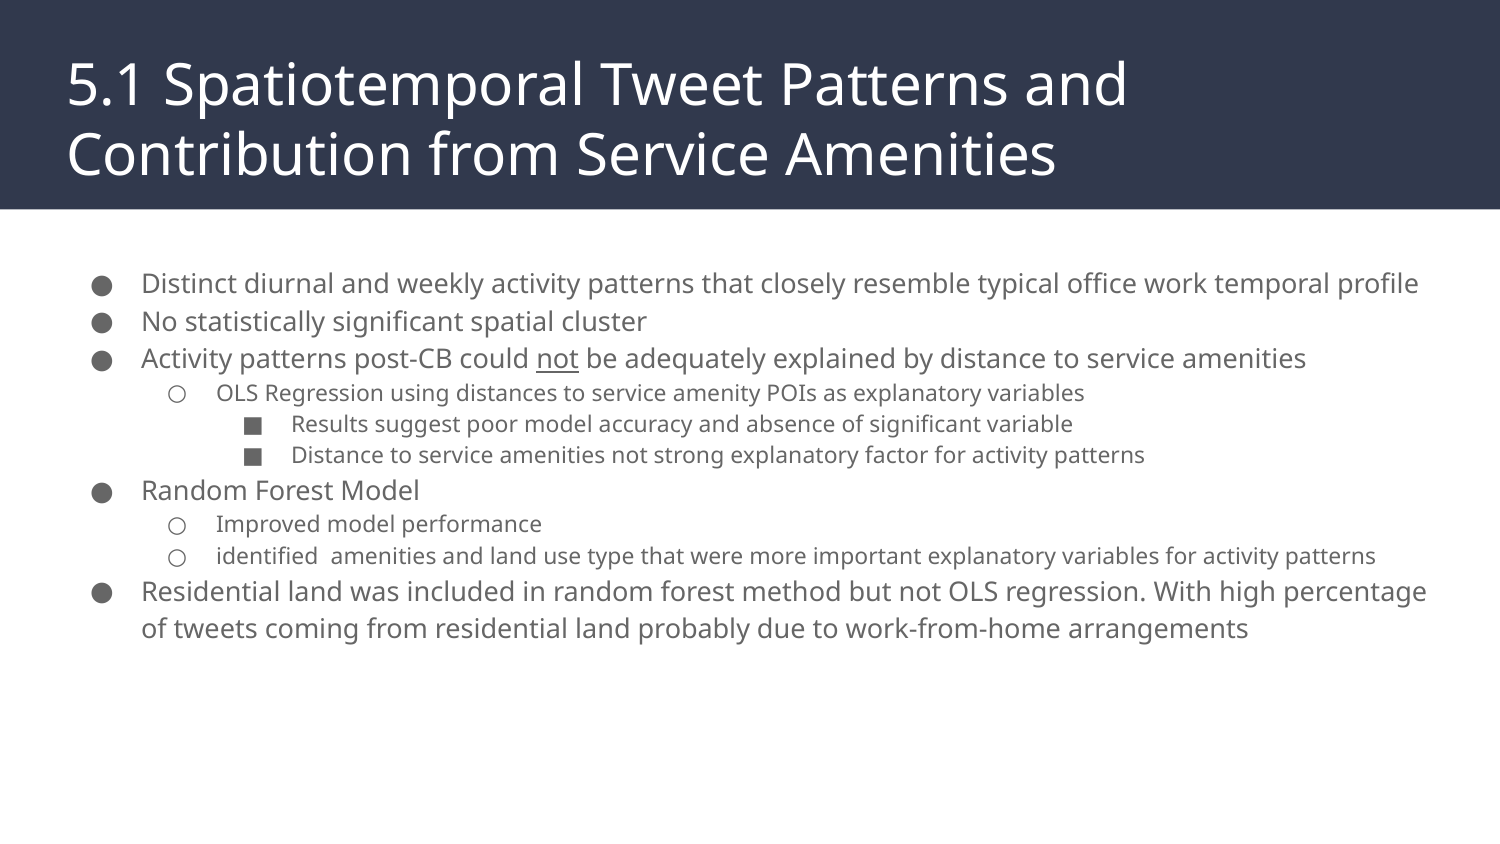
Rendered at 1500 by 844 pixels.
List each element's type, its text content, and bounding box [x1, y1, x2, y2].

list Distinct diurnal and weekly activity patterns that closely resemble typical office work temporal profile No statistically significant spatial cluster Activity patterns post-CB could not be adequately explained by distance to service amenities OLS Regression using distances to service amenity POIs as explanatory variables Results suggest poor model accuracy and absence of significant variable Distance to service amenities not strong explanatory factor for activity patterns Random Forest Model Improved model performance identified amenities and land use type that were more important explanatory variables for activity patterns Residential land was included in random forest method but not OLS regression. With high percentage of tweets coming from residential land probably due to work-from-home arrangements [51, 247, 1449, 752]
title 5.1 Spatiotemporal Tweet Patterns and Contribution from Service Amenities [51, 32, 1449, 135]
